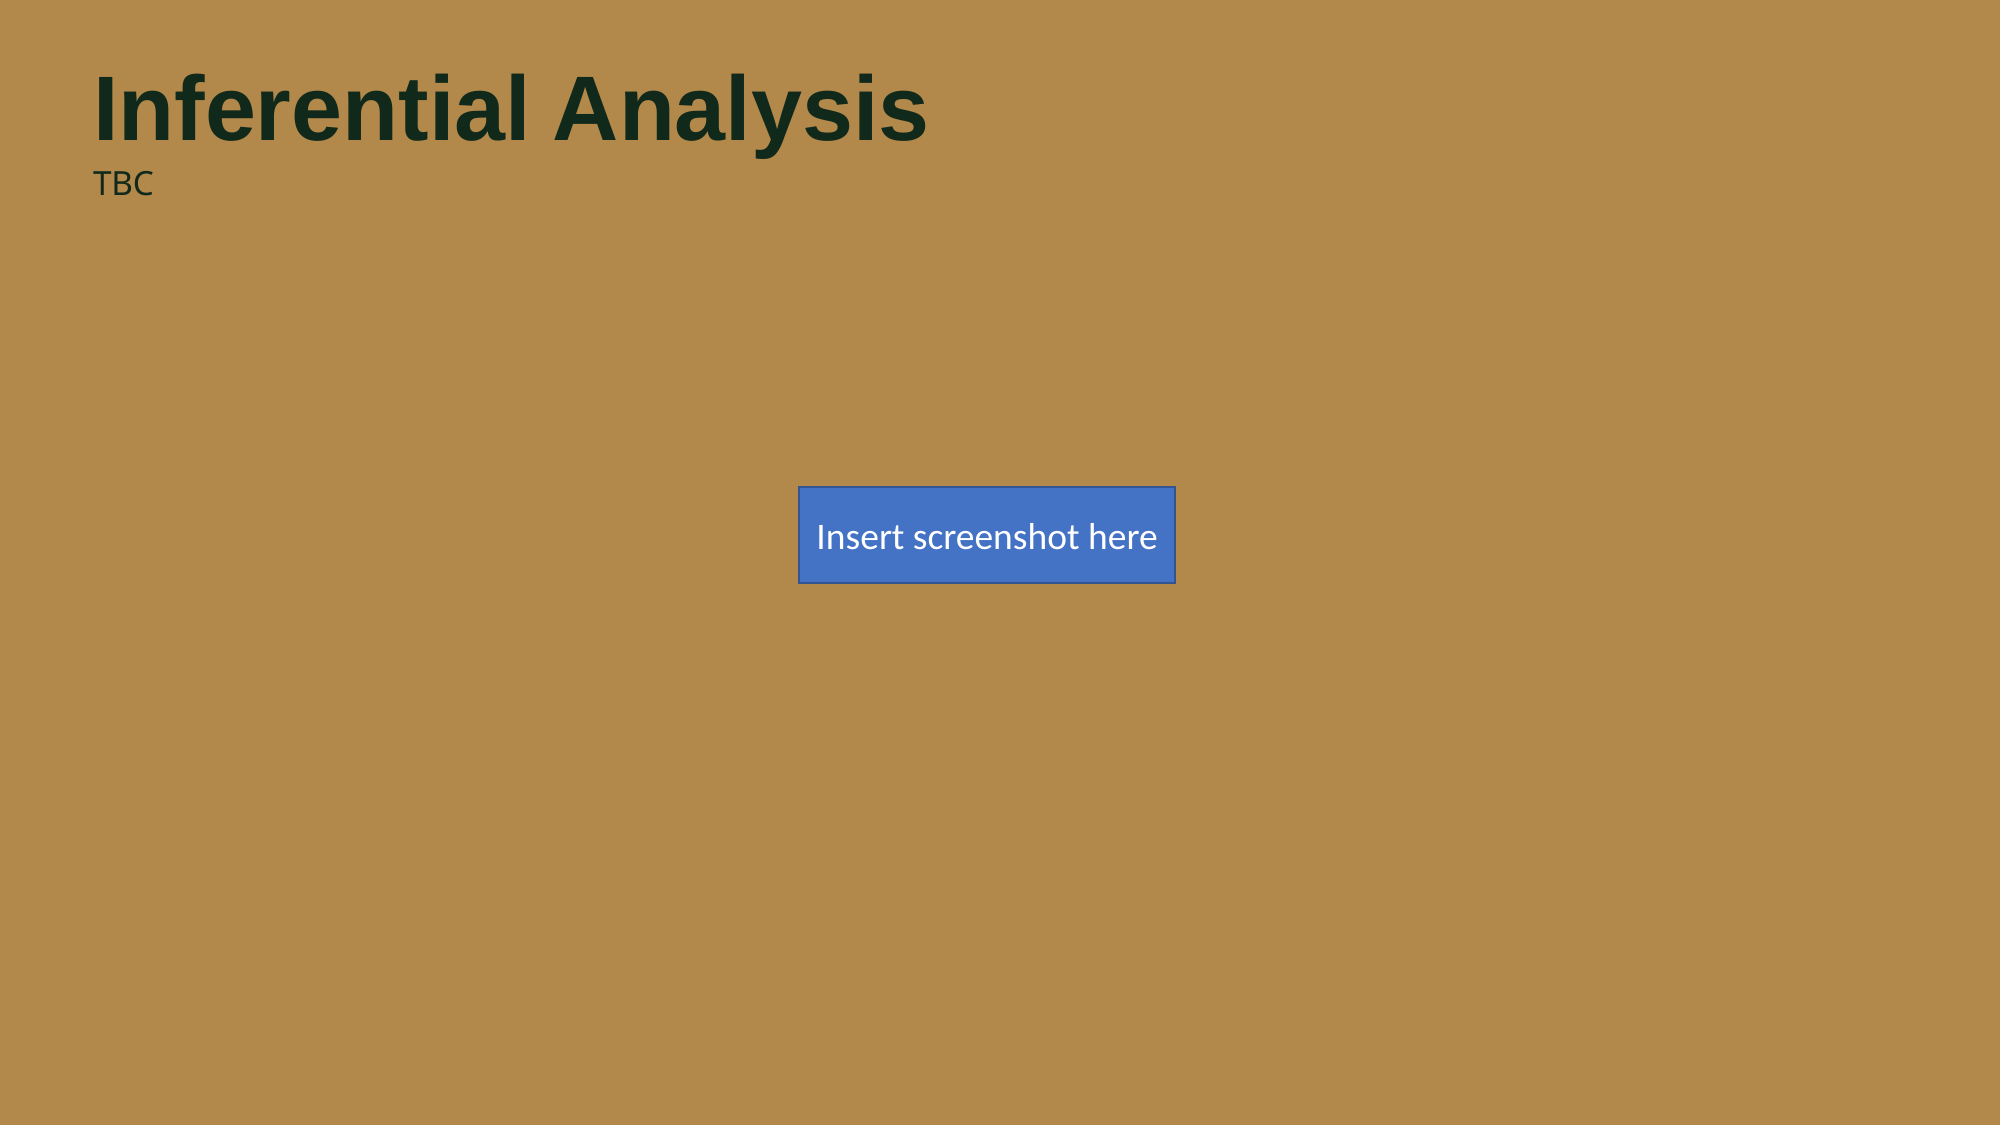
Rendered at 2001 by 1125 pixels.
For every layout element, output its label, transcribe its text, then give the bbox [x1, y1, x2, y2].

text_box Insert screenshot here [798, 486, 1176, 584]
title Inferential Analysis [78, 53, 1048, 154]
text_box TBC [78, 154, 1897, 210]
